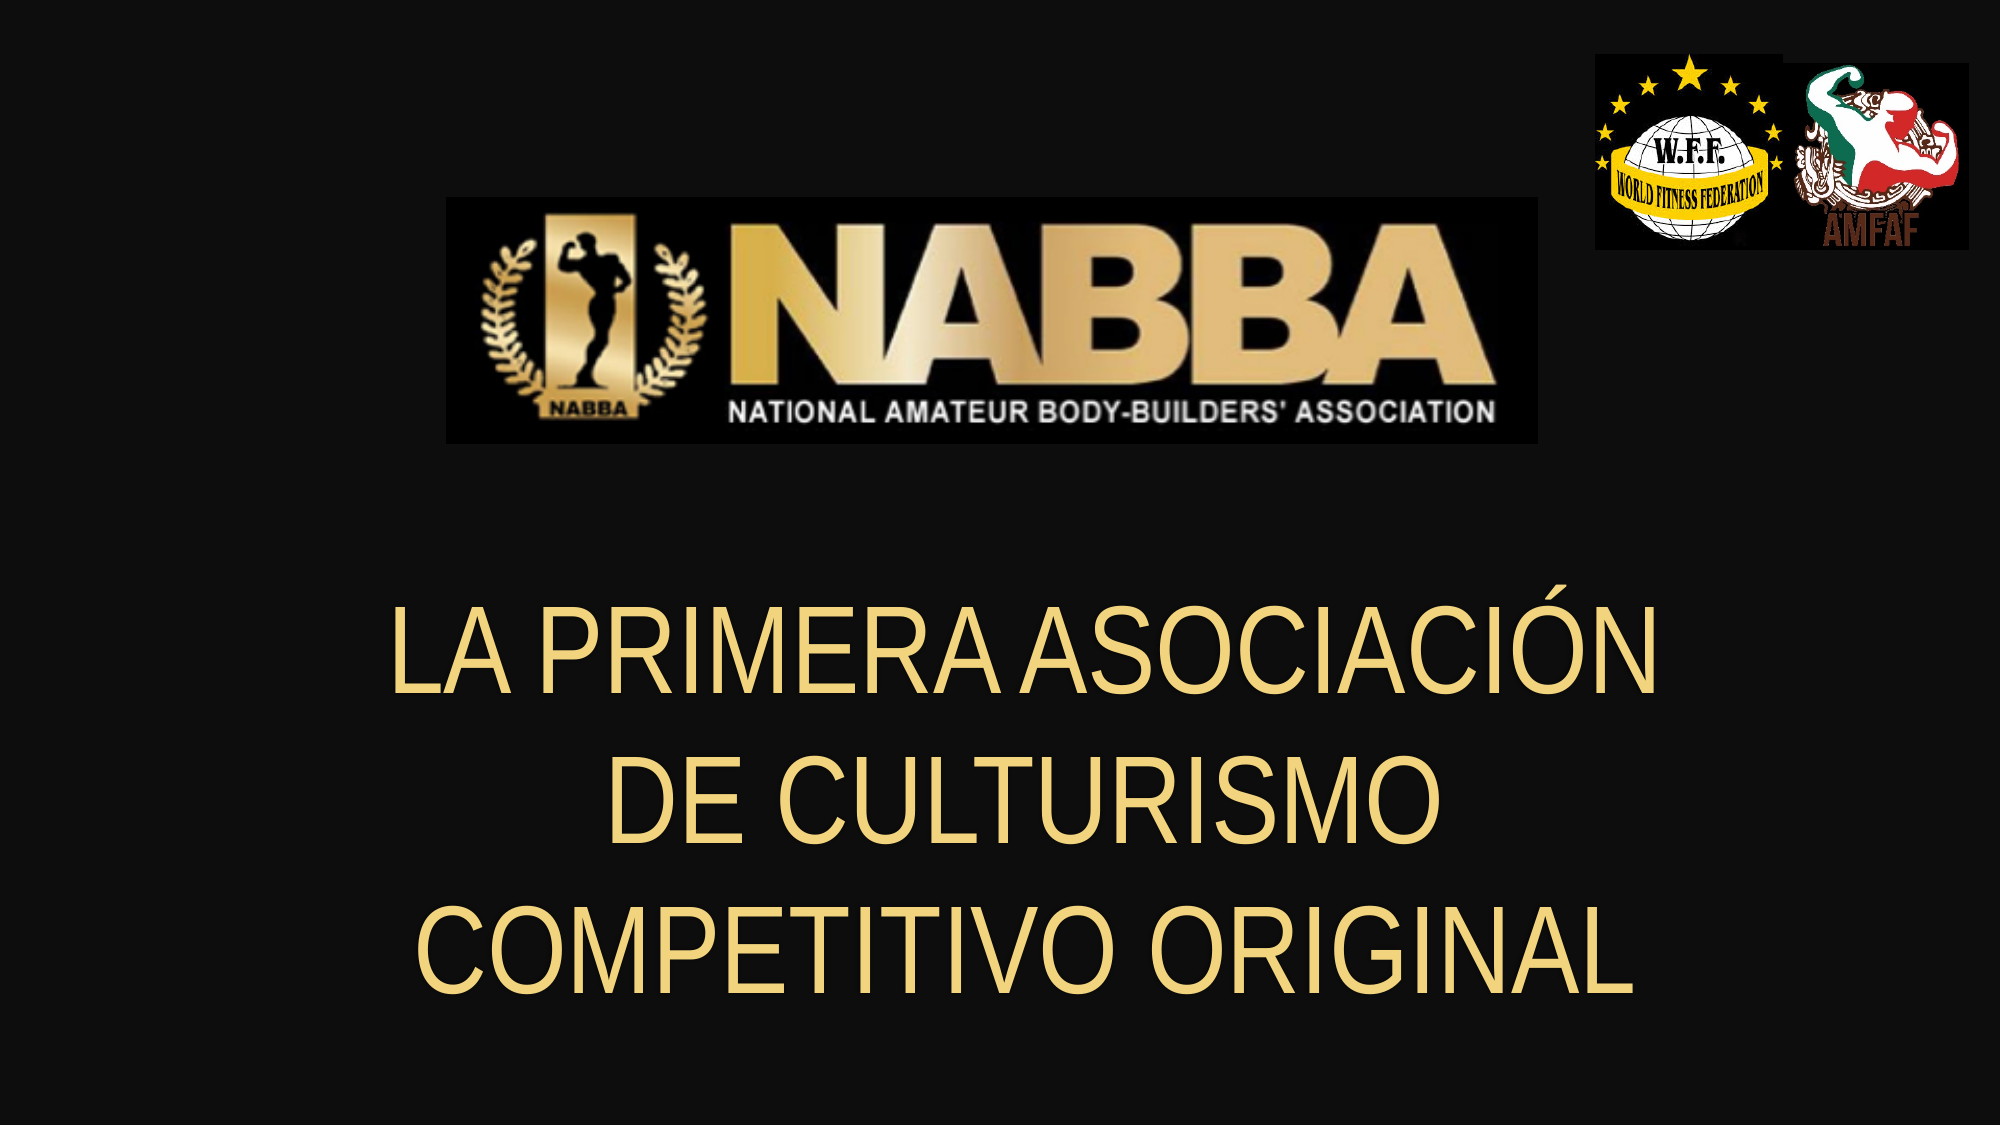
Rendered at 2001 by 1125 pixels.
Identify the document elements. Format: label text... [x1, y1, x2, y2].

picture [446, 197, 1539, 444]
title LA PRIMERA ASOCIACIÓN DE CULTURISMO COMPETITIVO ORIGINAL [359, 551, 1691, 1027]
picture [1594, 54, 1969, 250]
